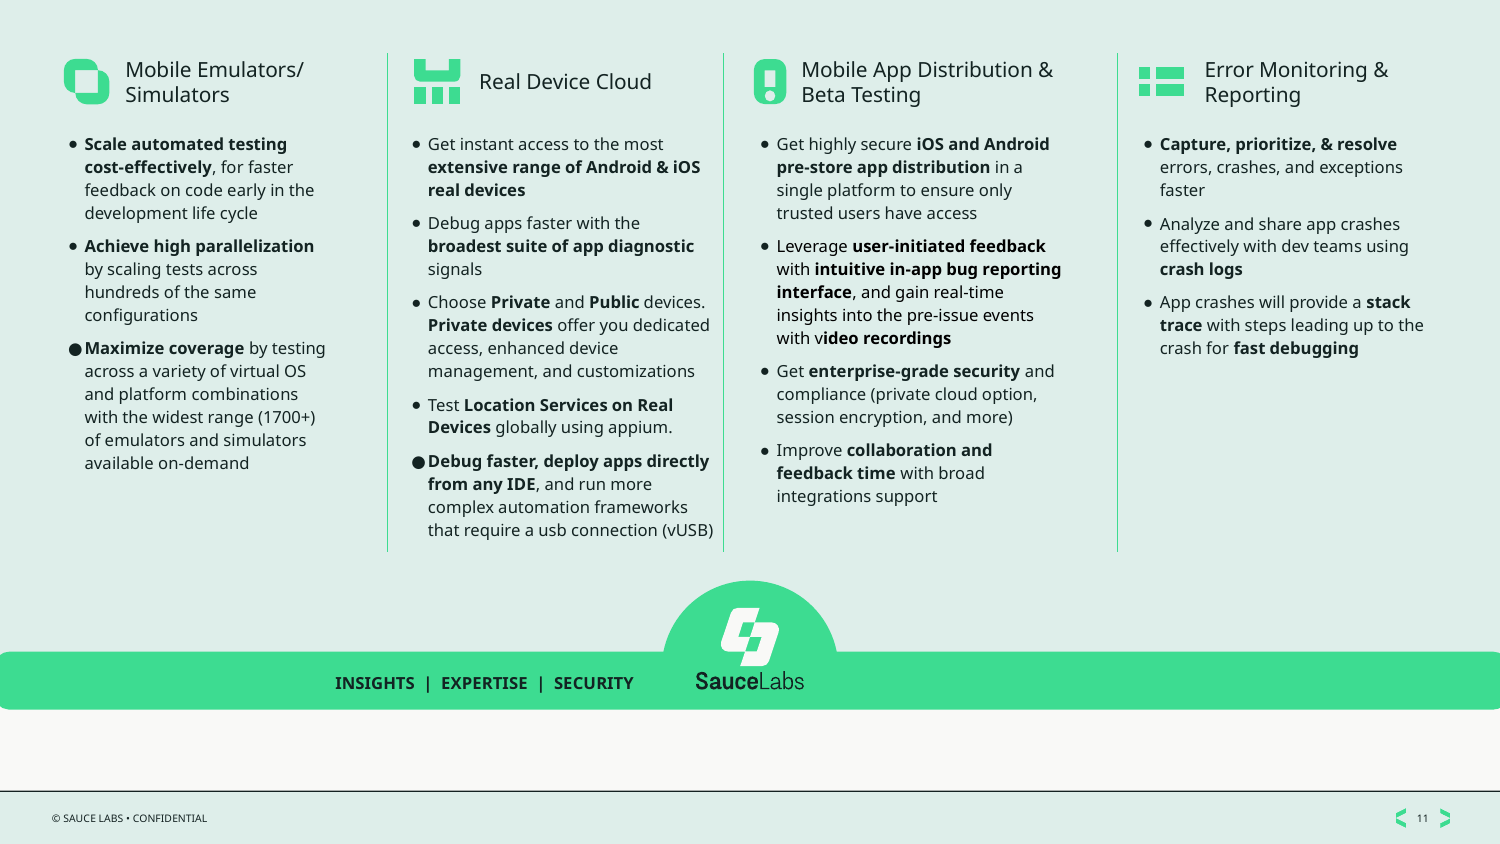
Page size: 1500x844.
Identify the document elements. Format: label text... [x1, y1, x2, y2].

text_box INSIGHTS | EXPERTISE | SECURITY [318, 672, 635, 694]
slide_number ‹#› [1405, 811, 1440, 844]
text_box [695, 607, 805, 690]
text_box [1136, 56, 1451, 359]
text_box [753, 56, 1101, 532]
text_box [404, 58, 744, 566]
text_box [0, 707, 1500, 791]
text_box [0, 651, 1500, 710]
text_box [661, 580, 839, 704]
picture [1441, 809, 1450, 828]
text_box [61, 56, 361, 498]
picture [1396, 808, 1406, 828]
